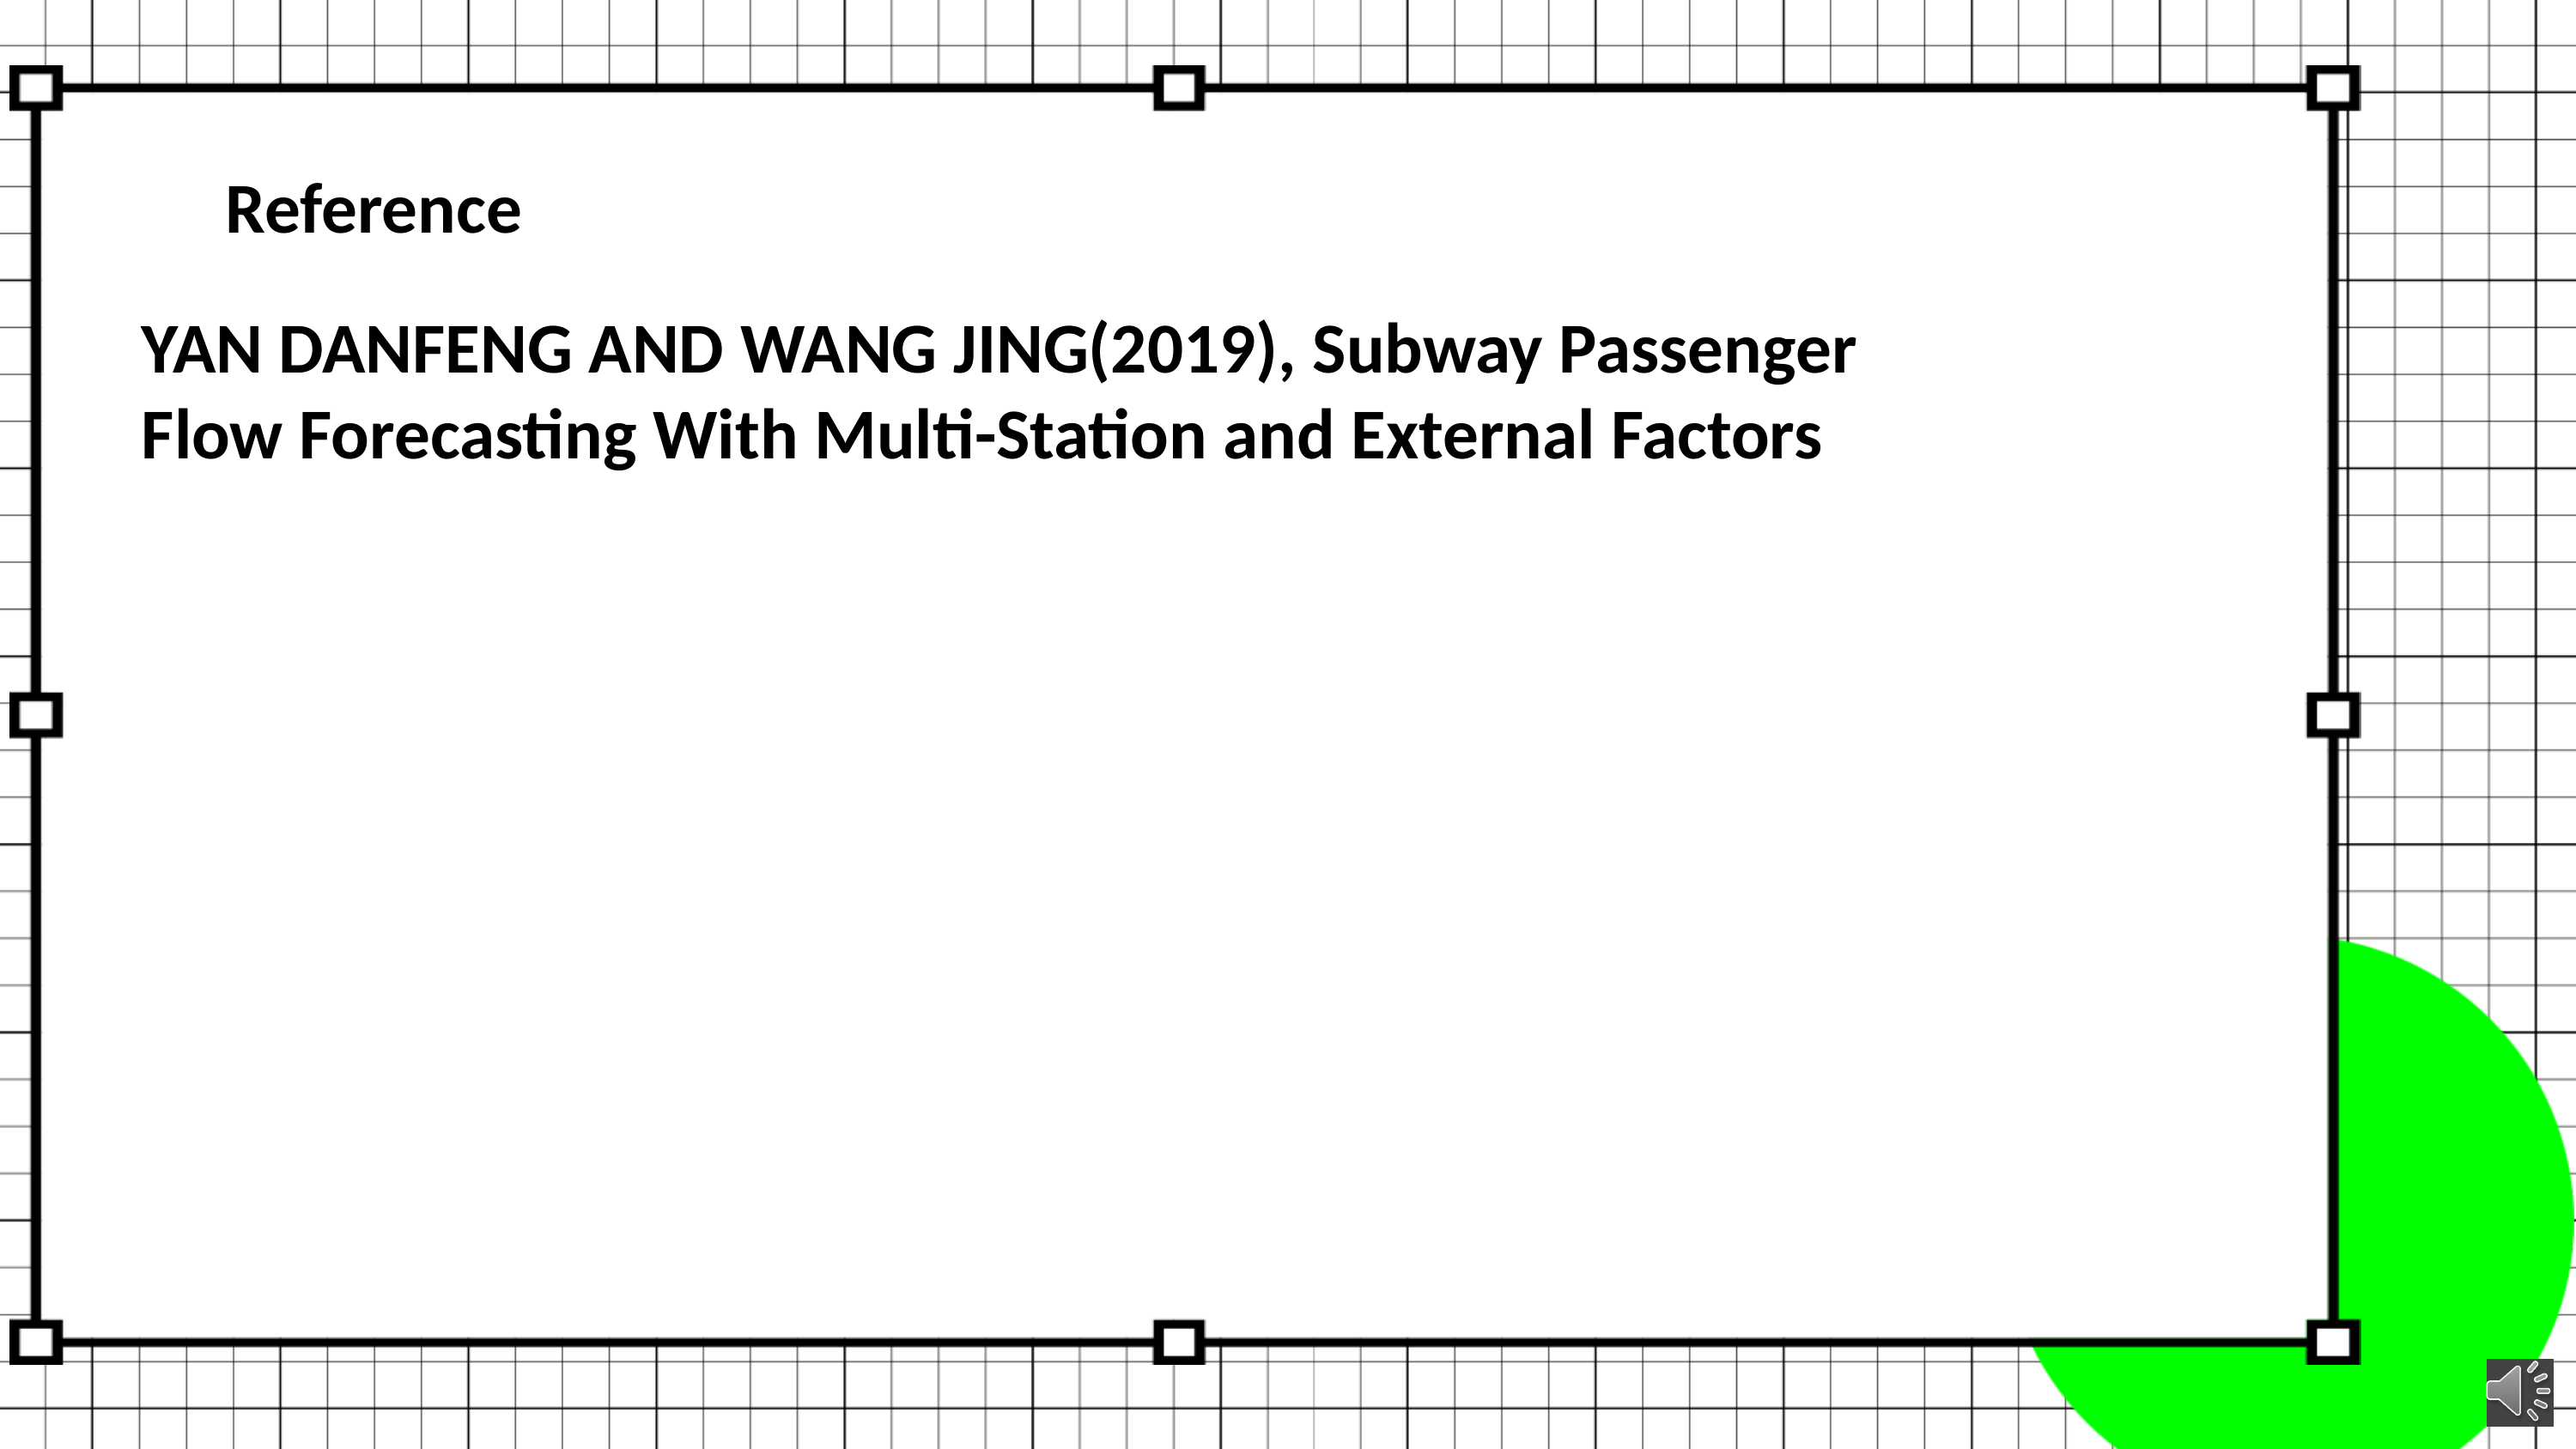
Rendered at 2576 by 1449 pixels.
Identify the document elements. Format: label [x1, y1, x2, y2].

text_box [9, 65, 2361, 1365]
text_box [0, 0, 2576, 1449]
text_box [2003, 936, 2575, 1449]
picture [2485, 1358, 2555, 1428]
